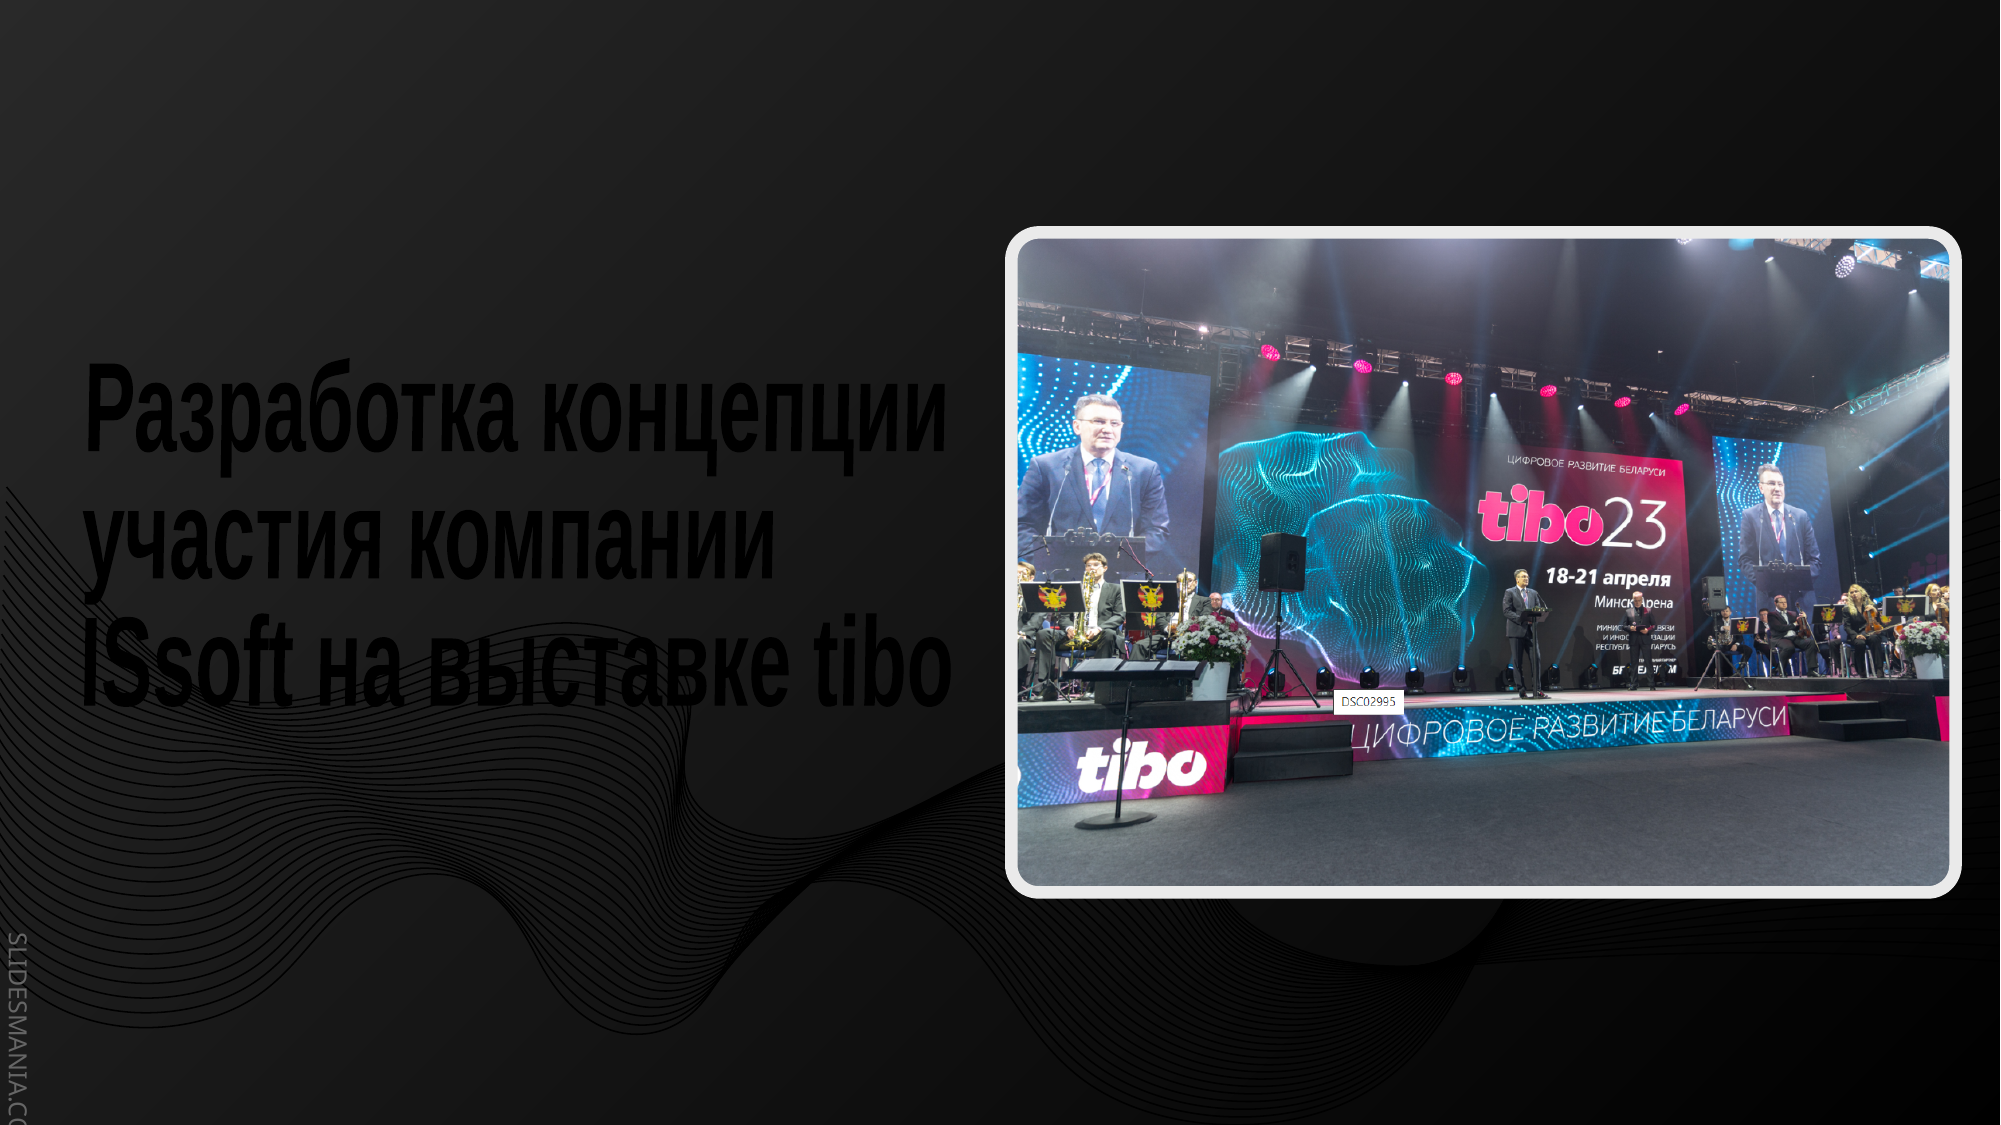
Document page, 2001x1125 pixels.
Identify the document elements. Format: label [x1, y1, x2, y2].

picture [1011, 232, 1956, 893]
